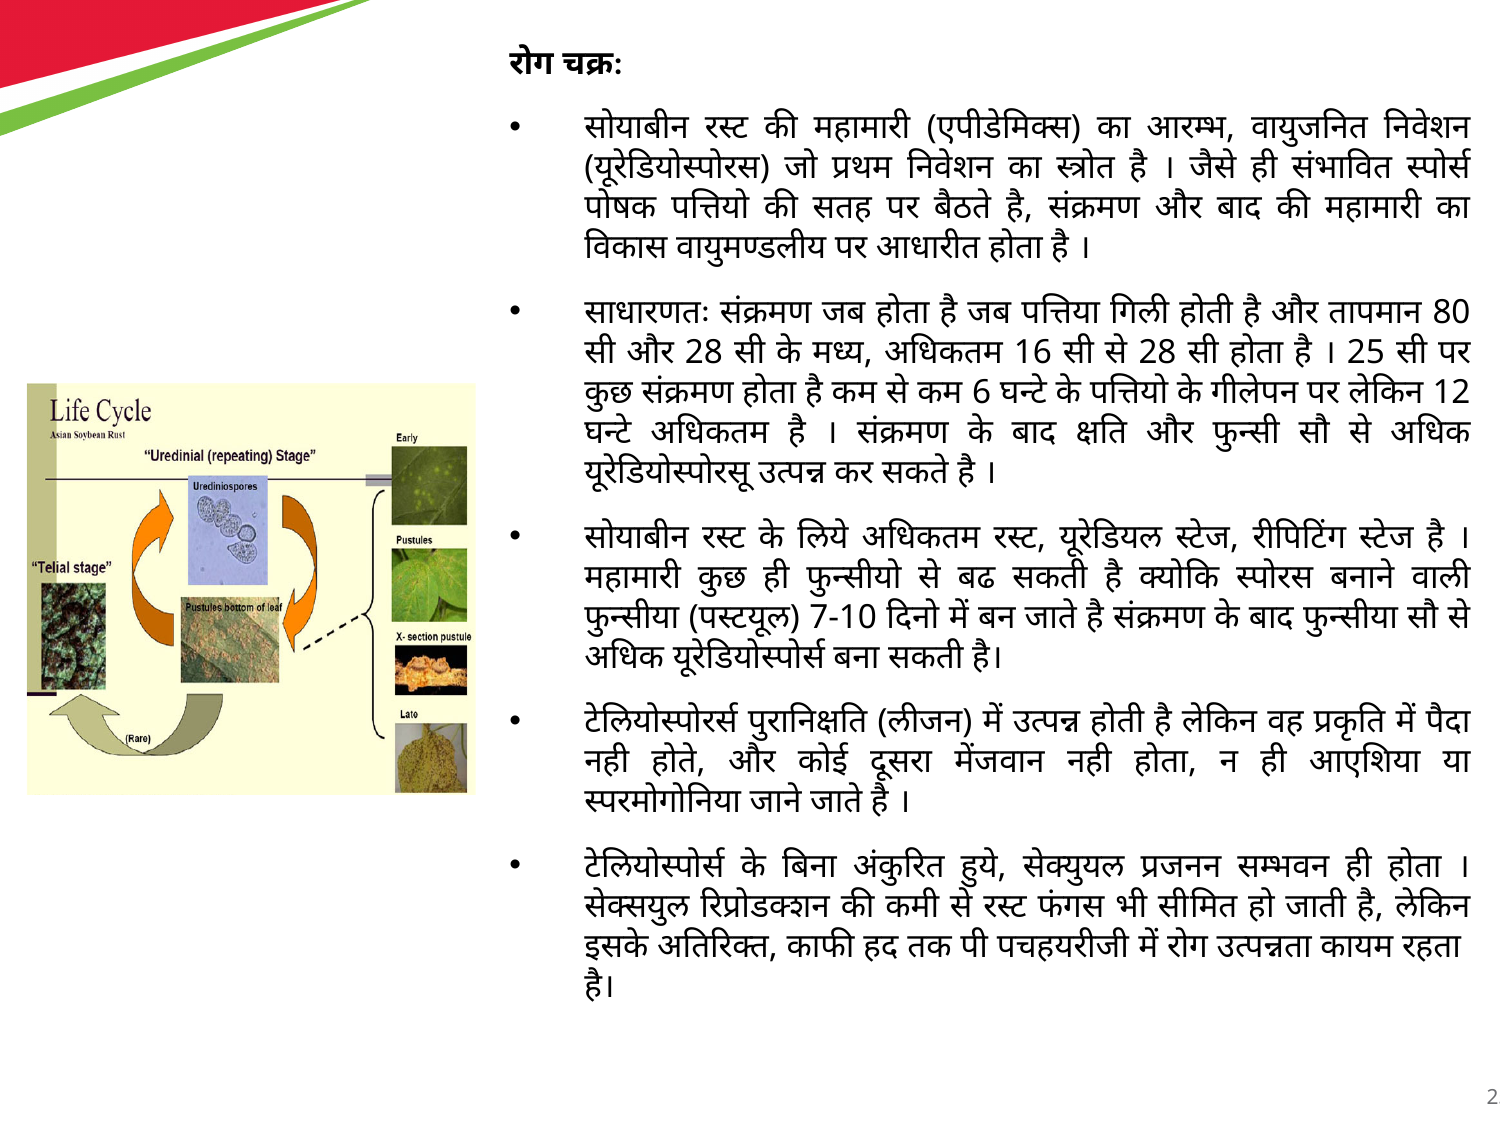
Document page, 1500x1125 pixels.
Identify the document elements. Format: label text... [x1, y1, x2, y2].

text_box रोग चक्र: सोयाबीन रस्ट की महामारी (एपीडेमिक्स) का आरम्भ, वायुजनित निवेशन (यूरेडियोस्पोरस) जो प्रथम निवेशन का स्त्रोत है । जैसे ही संभावित स्पोर्स पोषक पत्तियो की सतह पर बैठते है, संक्रमण और बाद की महामारी का विकास वायुमण्डलीय पर आधारीत होता है । साधारणतः संक्रमण जब होता है जब पत्तिया गिली होती है और तापमान 80 सी और 28 सी के मध्य, अधिकतम 16 सी से 28 सी होता है । 25 सी पर कुछ संक्रमण होता है कम से कम 6 घन्टे के पत्तियो के गीलेपन पर लेकिन 12 घन्टे अधिकतम है । संक्रमण के बाद क्षति और फुन्सी सौ से अधिक यूरेडियोस्पोरसू उत्पन्न कर सकते है । सोयाबीन रस्ट के लिये अधिकतम रस्ट, यूरेडियल स्टेज, रीपिटिंग स्टेज है । महामारी कुछ ही फुन्सीयो से बढ सकती है क्योकि स्पोरस बनाने वाली फुन्सीया (पस्टयूल) 7-10 दिनो में बन जाते है संक्रमण के बाद फुन्सीया सौ से अधिक यूरेडियोस्पोर्स बना सकती है। टेलियोस्पोरर्स पुरानिक्षति (लीजन) में उत्पन्न होती है लेकिन वह प्रकृति में पैदा नही होते, और कोई दूसरा मेंजवान नही होता, न ही आएशिया या स्परमोगोनिया जाने जाते है । टेलियोस्पोर्स के बिना अंकुरित हुये, सेक्युयल प्रजनन सम्भवन ही होता । सेक्सयुल रिप्रोडक्शन की कमी से रस्ट फंगस भी सीमित हो जाती है, लेकिन इसके अतिरिक्त, काफी हद तक पी पचहयरीजी में रोग उत्पन्नता कायम रहता है। [494, 33, 1486, 1012]
picture [0, 0, 373, 136]
picture [26, 382, 476, 795]
